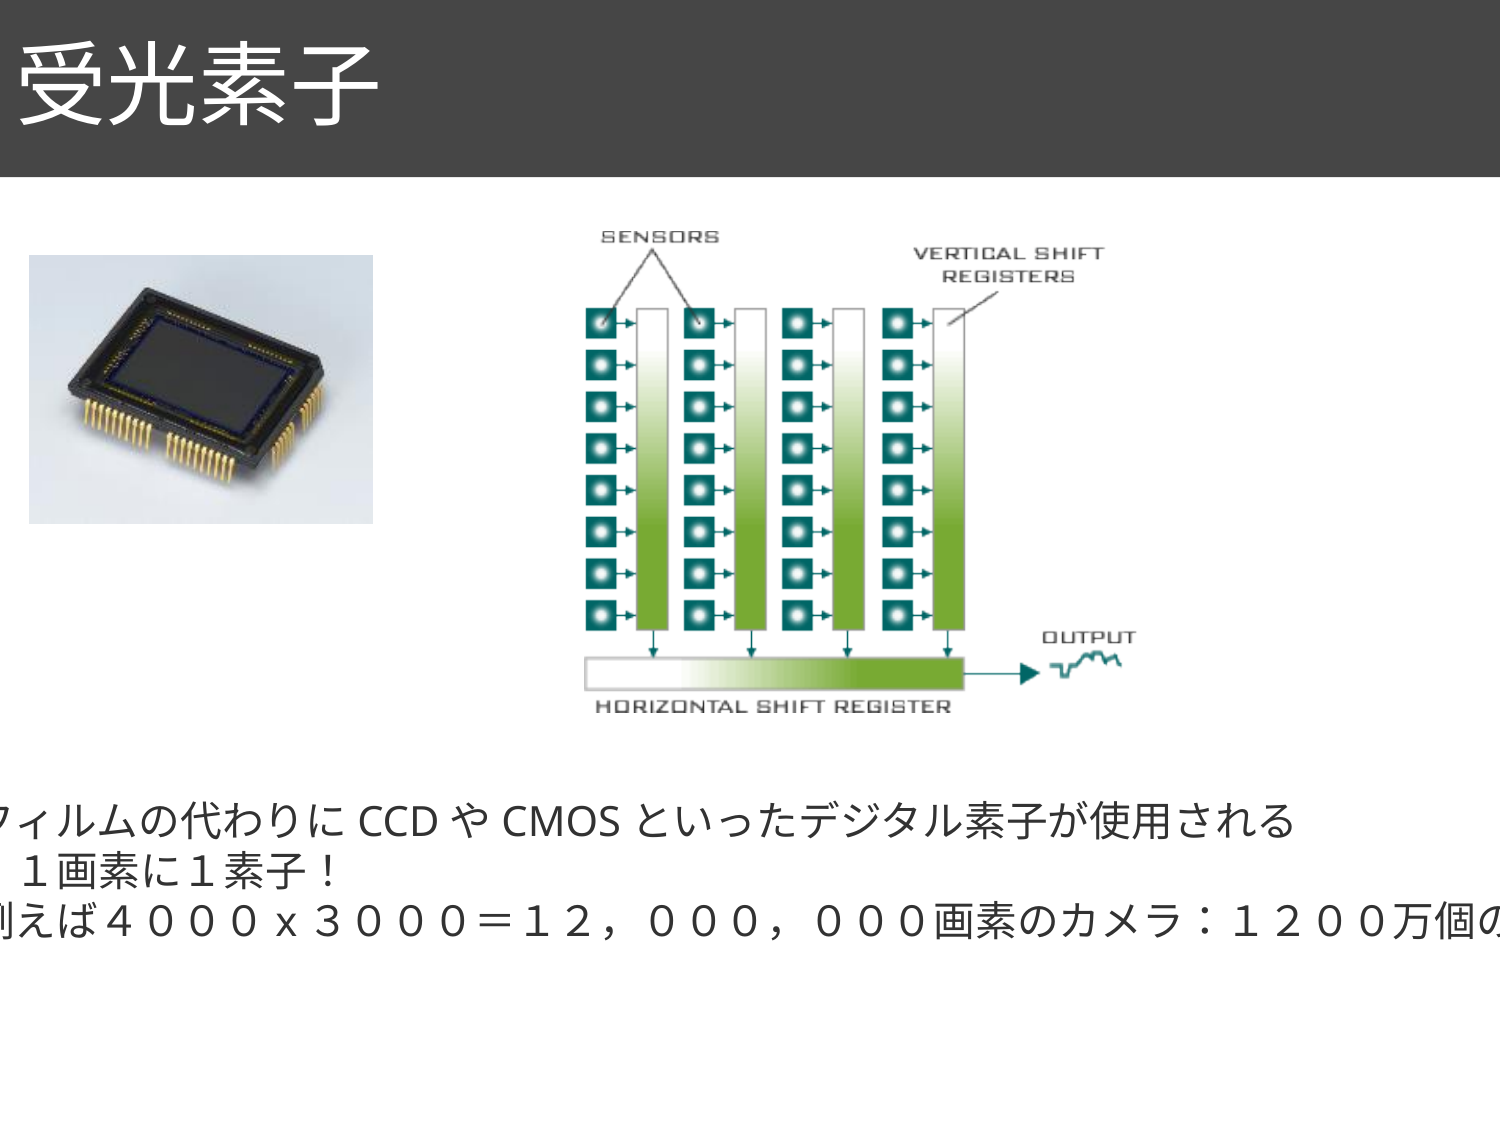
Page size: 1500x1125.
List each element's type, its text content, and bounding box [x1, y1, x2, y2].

text_box フィルムの代わりにCCDやCMOSといったデジタル素子が使用される １画素に１素子！ 例えば４０００x３０００＝１２，０００，０００画素のカメラ：１２００万個の素子 [0, 786, 1500, 952]
title 受光素子 [0, 0, 1500, 178]
picture [584, 231, 1156, 713]
picture [29, 255, 373, 524]
